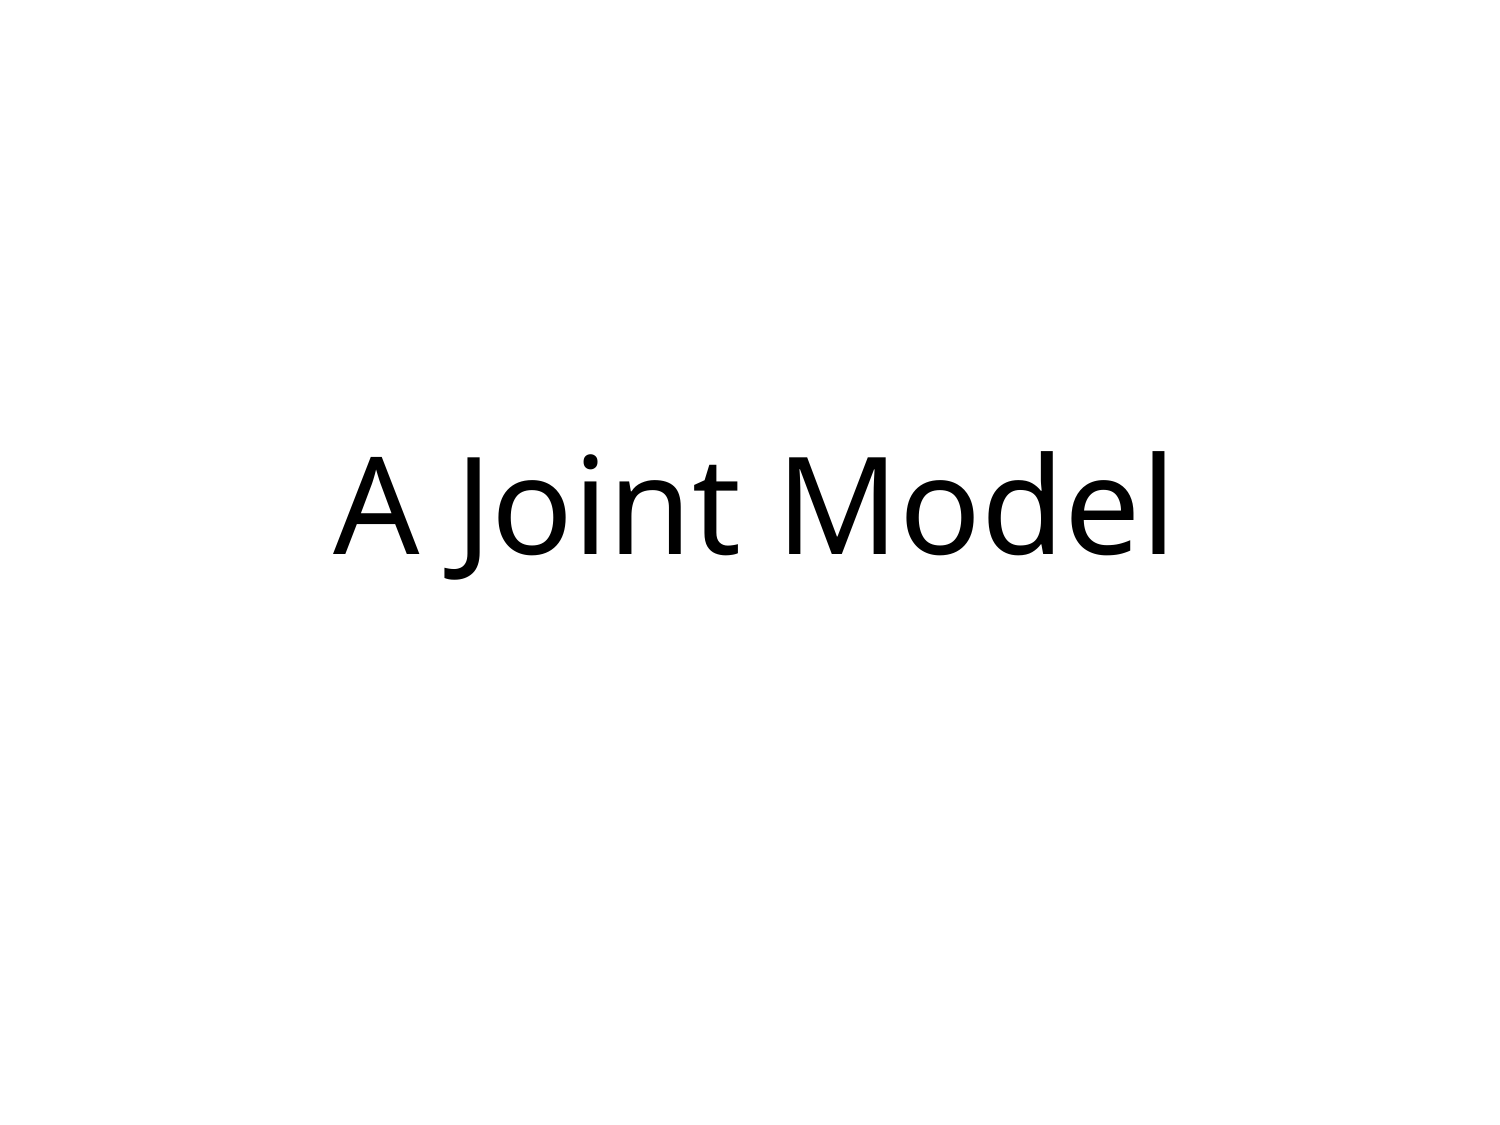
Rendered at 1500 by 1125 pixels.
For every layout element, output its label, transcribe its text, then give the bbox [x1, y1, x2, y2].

title A Joint Model [0, 406, 1500, 595]
